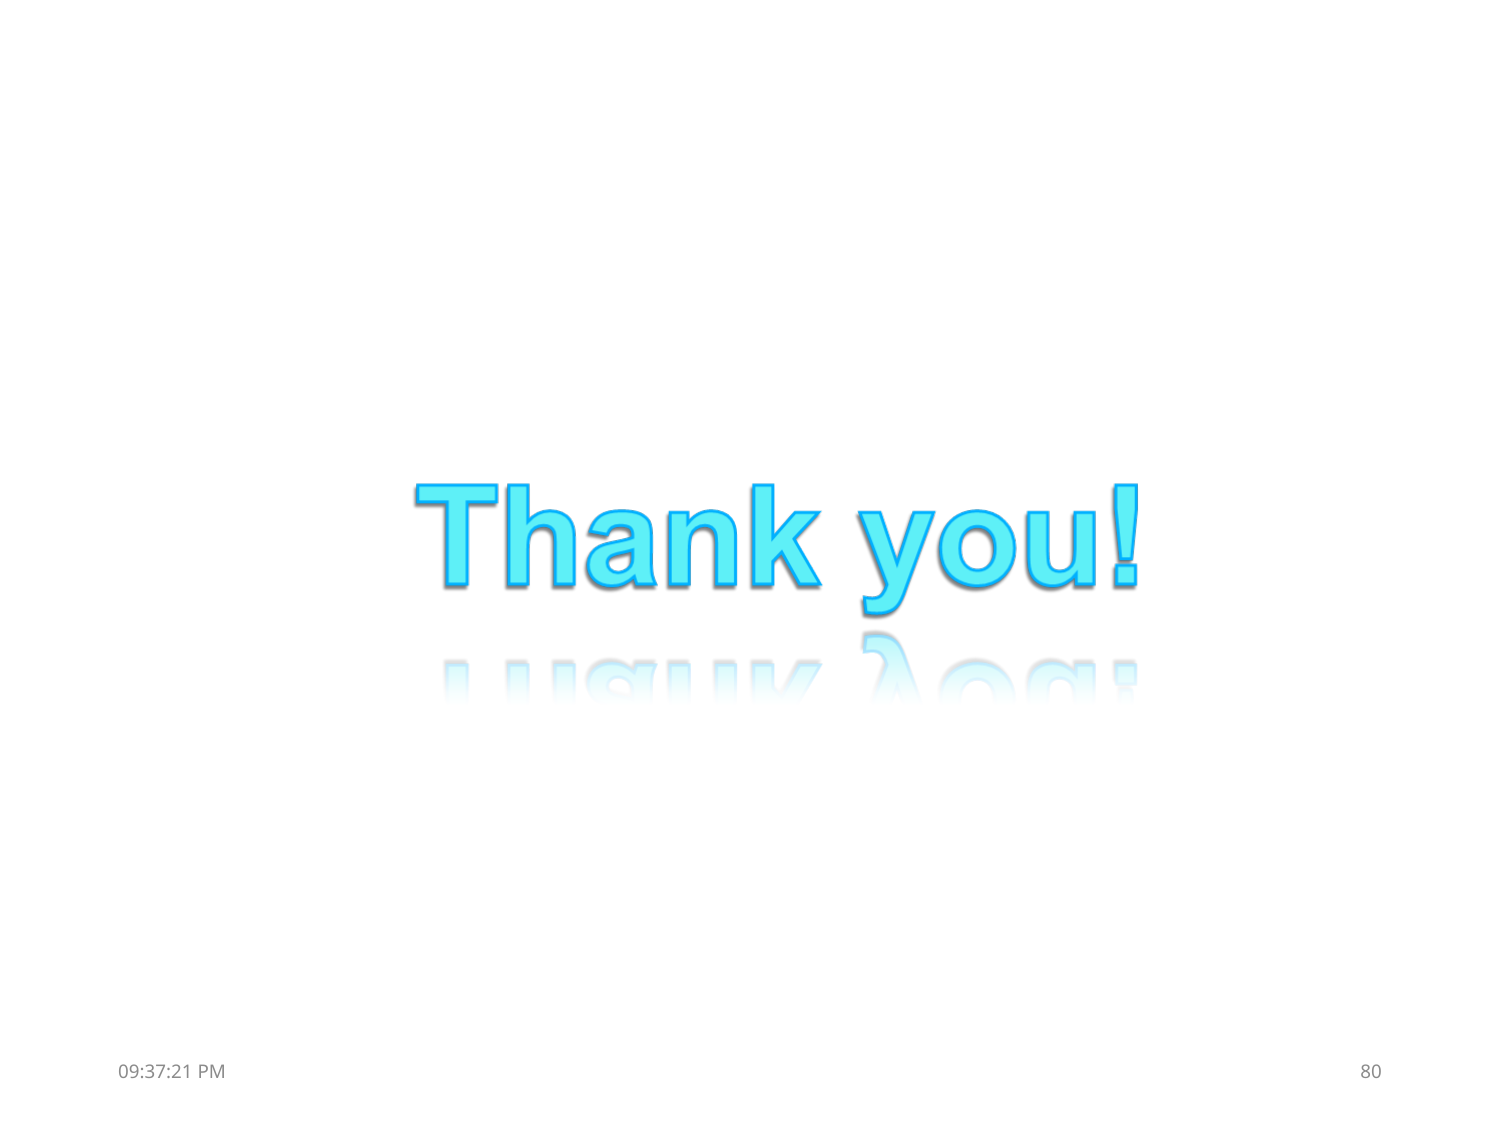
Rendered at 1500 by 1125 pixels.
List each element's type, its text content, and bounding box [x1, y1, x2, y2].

picture [309, 406, 1254, 845]
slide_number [103, 1042, 441, 1103]
slide_number 80 [1059, 1042, 1397, 1103]
